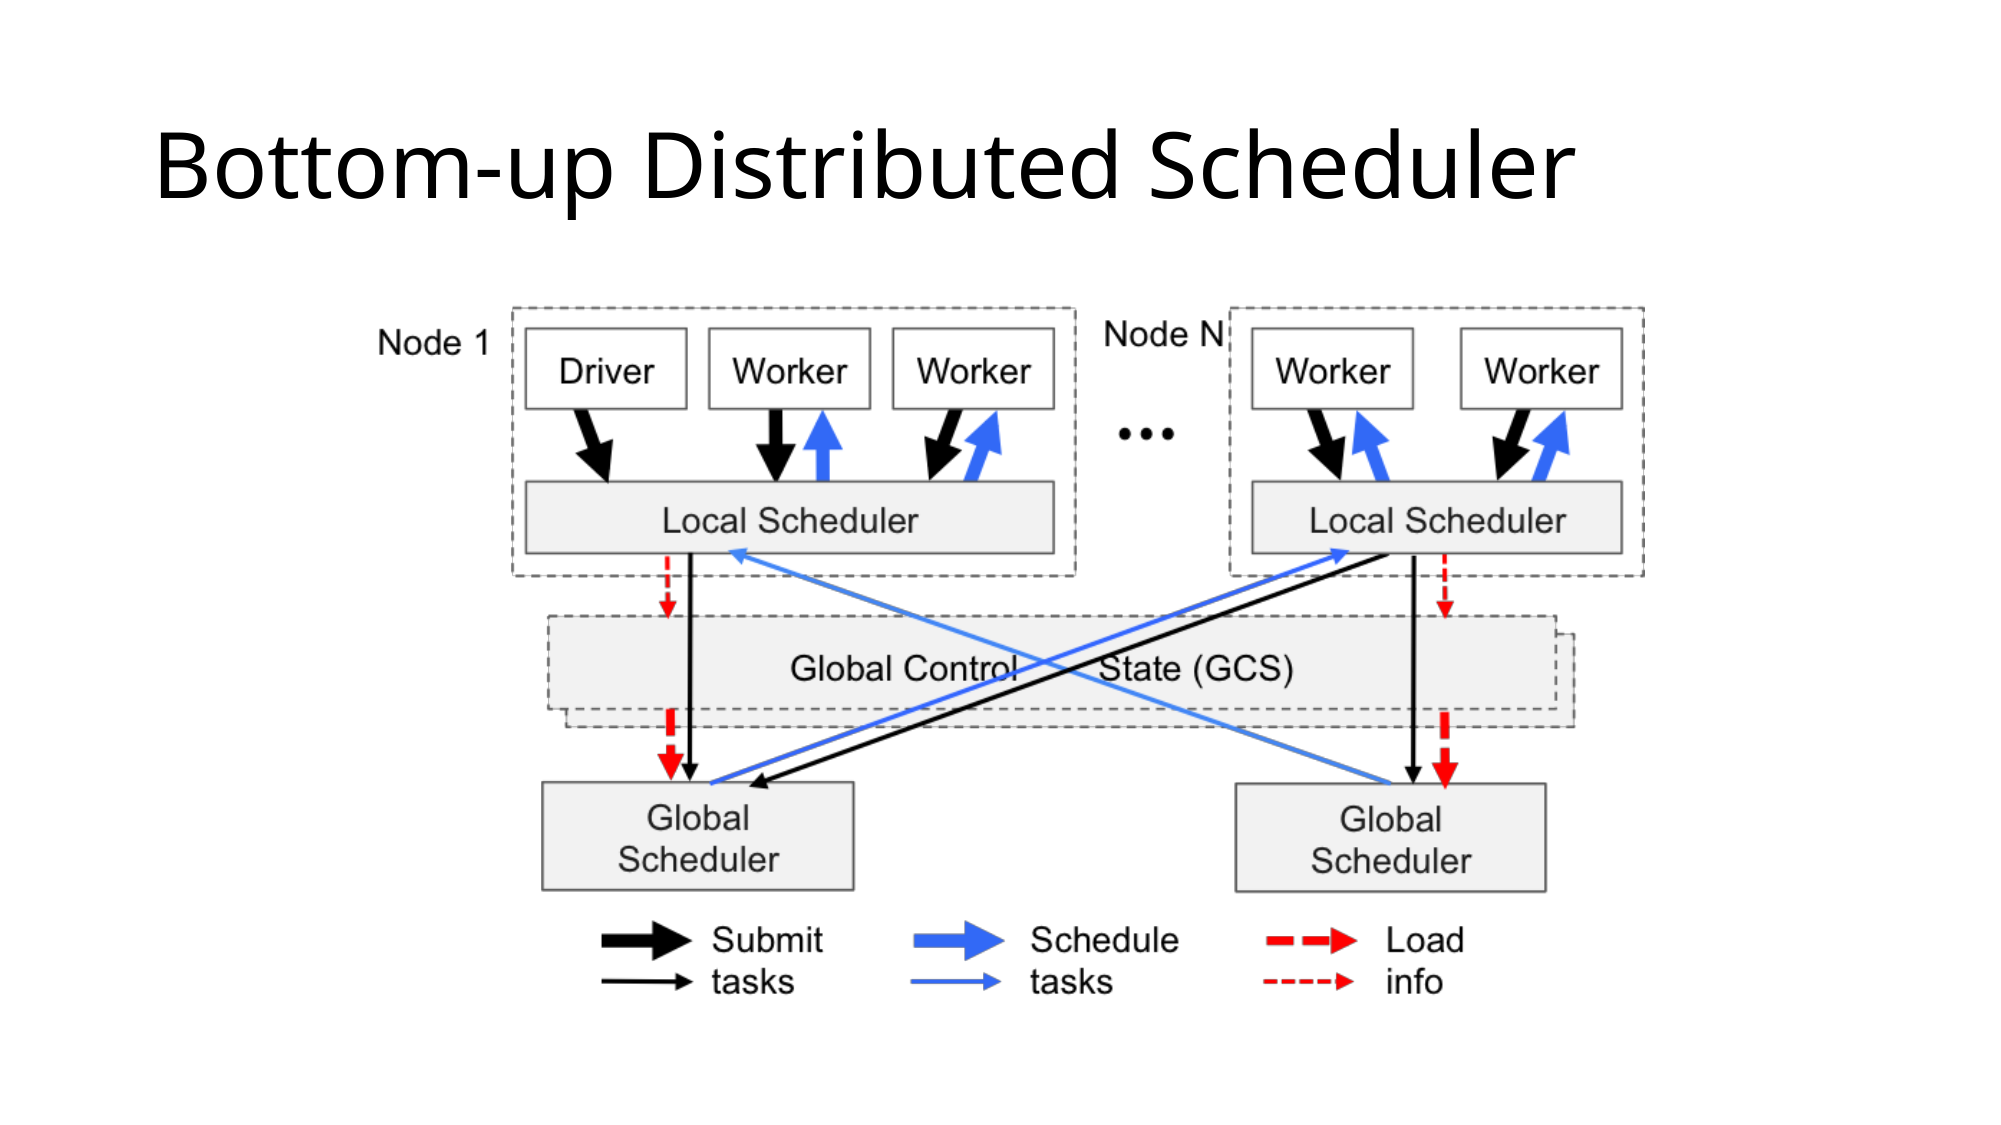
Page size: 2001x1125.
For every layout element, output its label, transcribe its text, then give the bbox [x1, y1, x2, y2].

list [355, 299, 1645, 1014]
title Bottom-up Distributed Scheduler [137, 59, 1863, 278]
